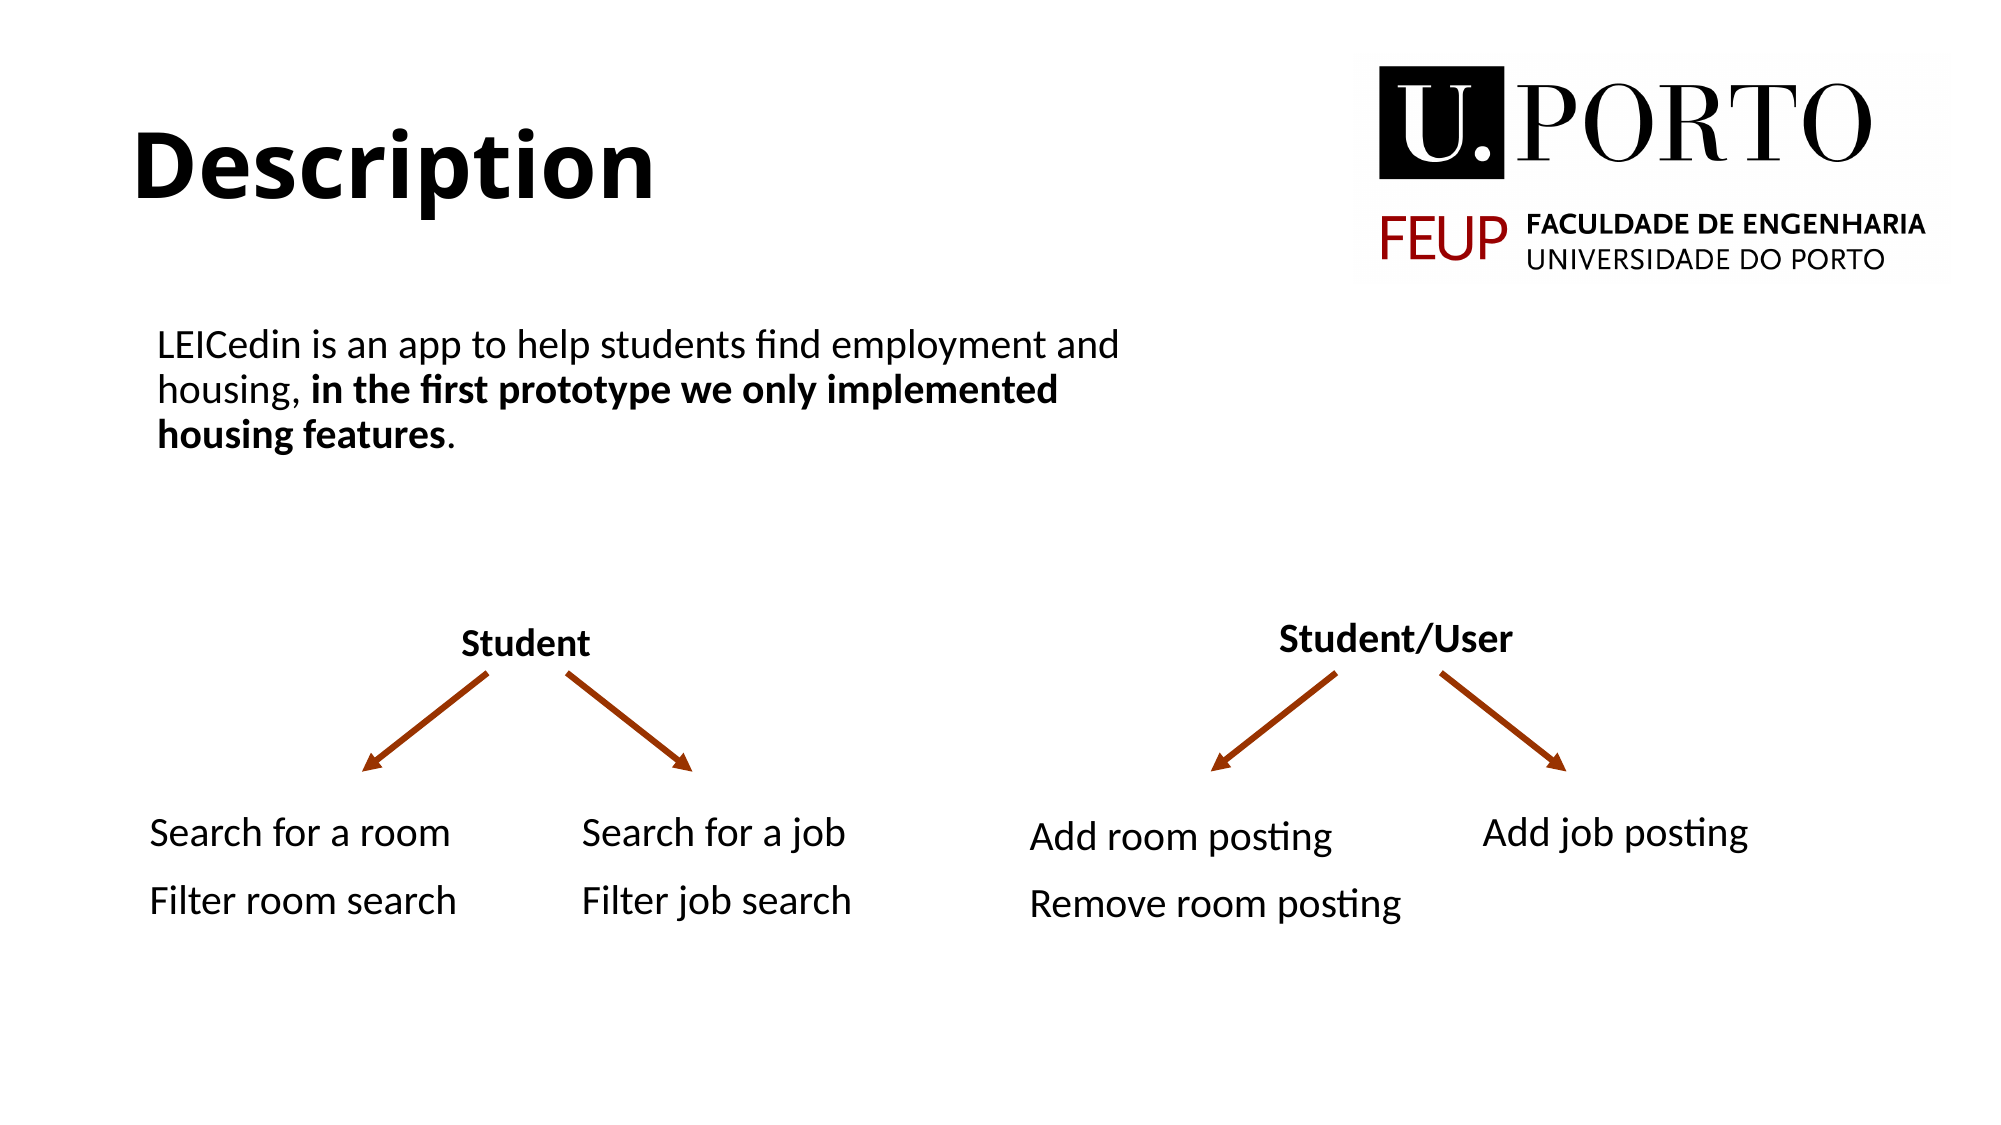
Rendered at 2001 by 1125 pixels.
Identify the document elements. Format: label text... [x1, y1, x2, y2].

text_box Description [115, 93, 1300, 244]
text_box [1440, 672, 1567, 772]
text_box LEICedin is an app to help students find employment and housing, in the first prototype we only implemented housing features. [142, 315, 1150, 482]
text_box Filter room search [134, 870, 479, 943]
text_box Search for a room [134, 802, 479, 870]
text_box Search for a job [566, 802, 911, 870]
text_box Student/User [1232, 609, 1561, 681]
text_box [566, 672, 693, 772]
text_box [361, 672, 488, 772]
picture [1353, 53, 1951, 284]
text_box Filter job search [566, 870, 911, 943]
text_box Add room posting [1014, 807, 1407, 874]
text_box Student [428, 614, 624, 673]
text_box Remove room posting [1014, 874, 1435, 946]
text_box Add job posting [1467, 802, 1812, 875]
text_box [1210, 672, 1337, 772]
